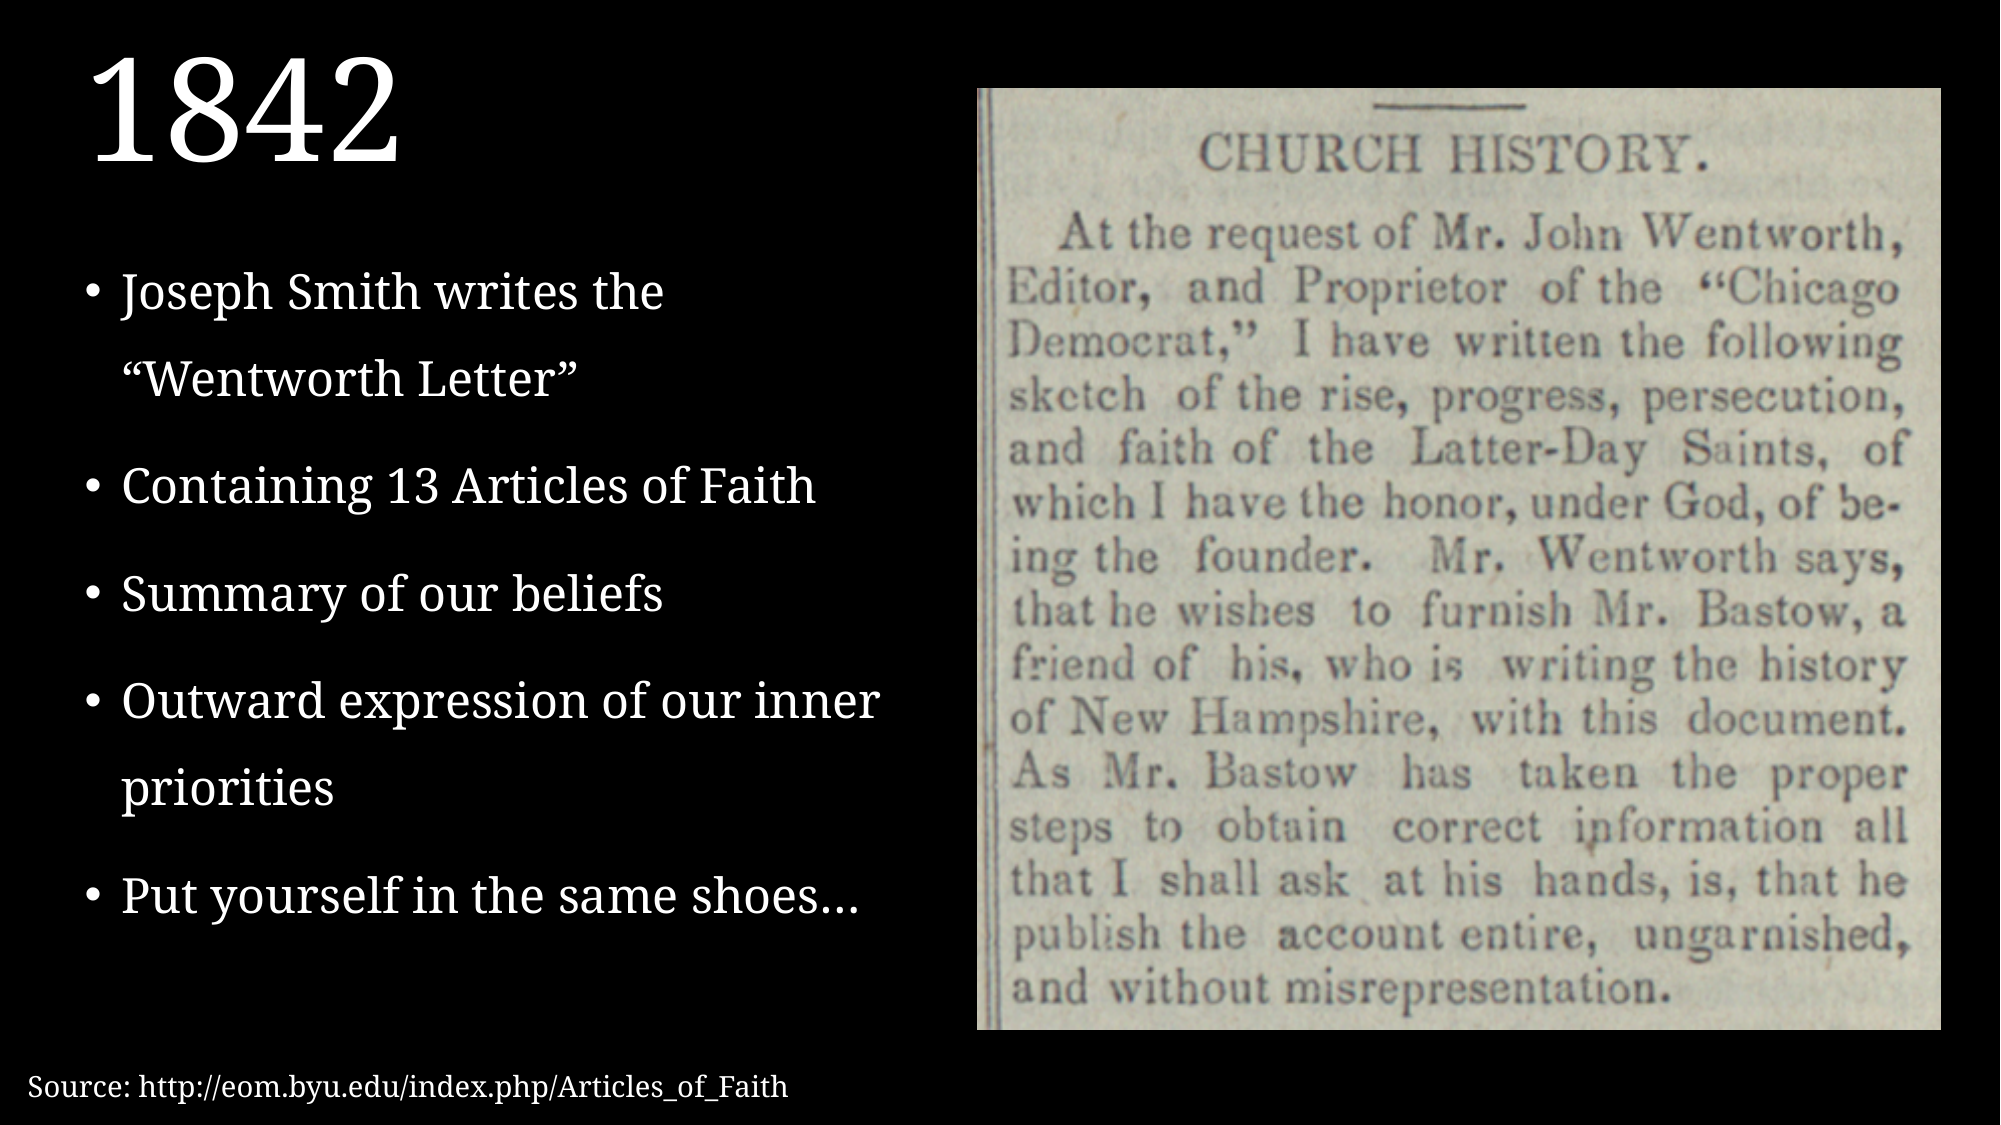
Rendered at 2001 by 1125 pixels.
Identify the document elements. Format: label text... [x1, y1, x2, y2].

picture [977, 88, 1941, 1030]
list Joseph Smith writes the “Wentworth Letter” Containing 13 Articles of Faith Summary of our beliefs Outward expression of our inner priorities Put yourself in the same shoes… [69, 224, 921, 938]
text_box Source: http://eom.byu.edu/index.php/Articles_of_Faith [12, 1060, 1795, 1111]
title 1842 [69, 6, 1795, 225]
